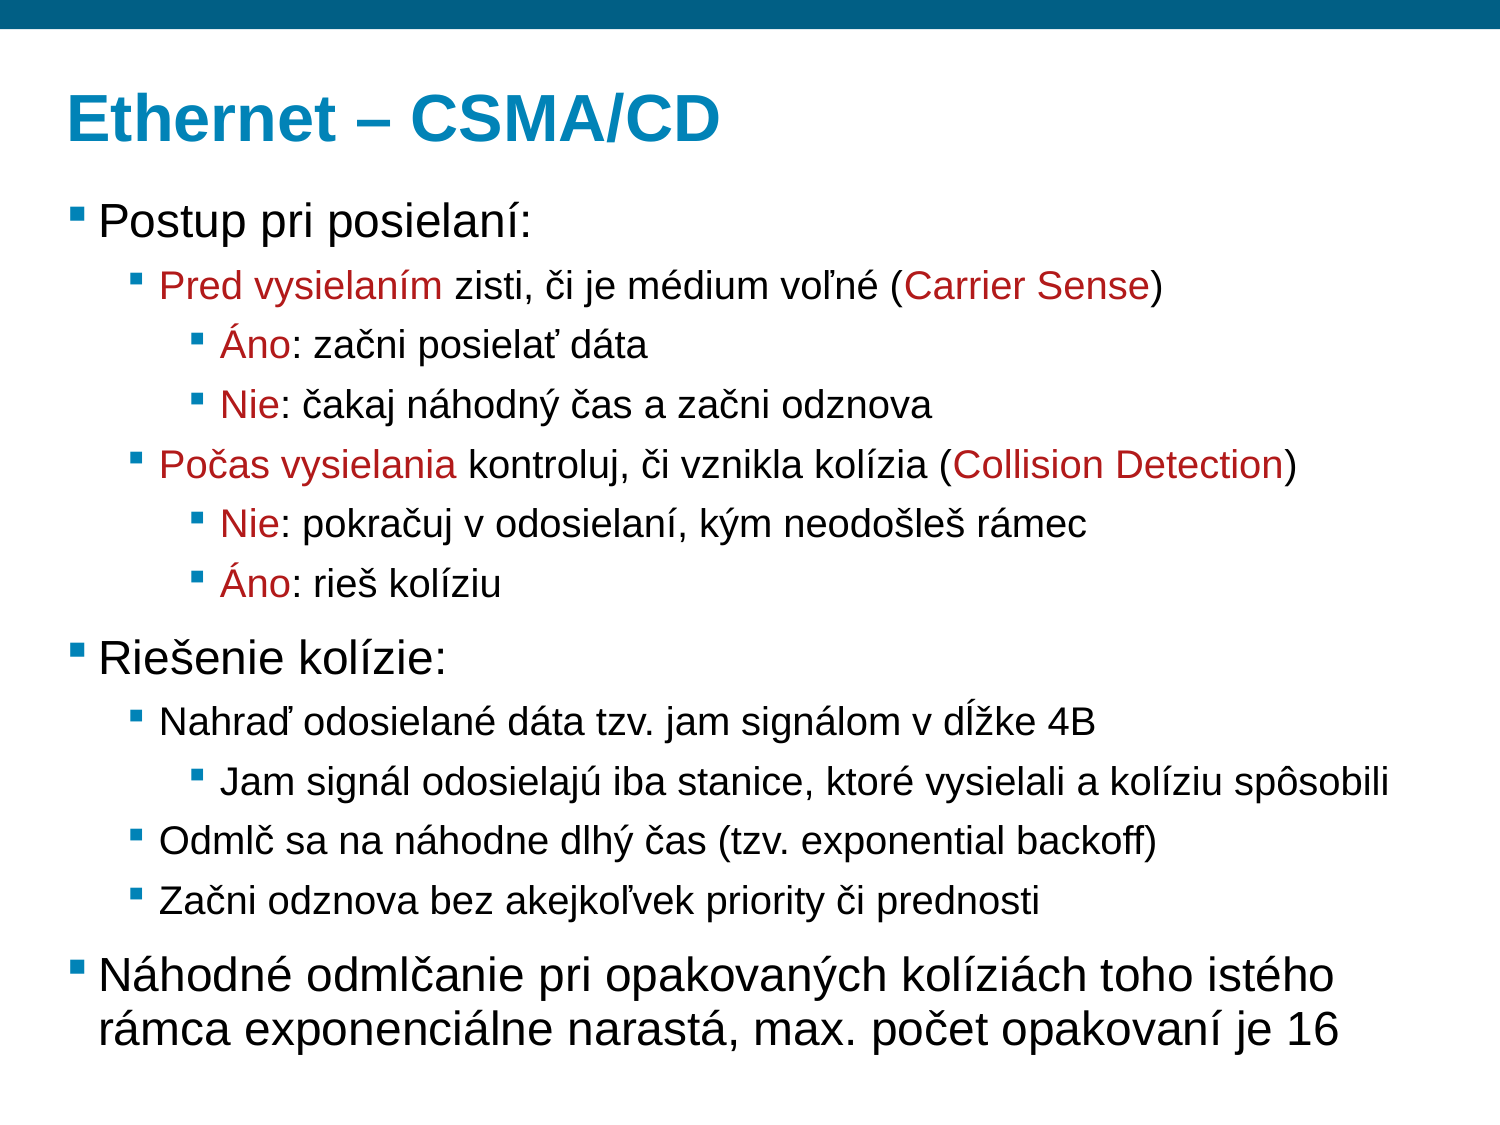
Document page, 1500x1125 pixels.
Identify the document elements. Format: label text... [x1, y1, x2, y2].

list Postup pri posielaní: Pred vysielaním zisti, či je médium voľné (Carrier Sense) Áno: začni posielať dáta Nie: čakaj náhodný čas a začni odznova Počas vysielania kontroluj, či vznikla kolízia (Collision Detection) Nie: pokračuj v odosielaní, kým neodošleš rámec Áno: rieš kolíziu Riešenie kolízie: Nahraď odosielané dáta tzv. jam signálom v dĺžke 4B Jam signál odosielajú iba stanice, ktoré vysielali a kolíziu spôsobili Odmlč sa na náhodne dlhý čas (tzv. exponential backoff) Začni odznova bez akejkoľvek priority či prednosti Náhodné odmlčanie pri opakovaných kolíziách toho istého rámca exponenciálne narastá, max. počet opakovaní je 16 [53, 187, 1447, 1075]
title Ethernet – CSMA/CD [53, 50, 1447, 163]
